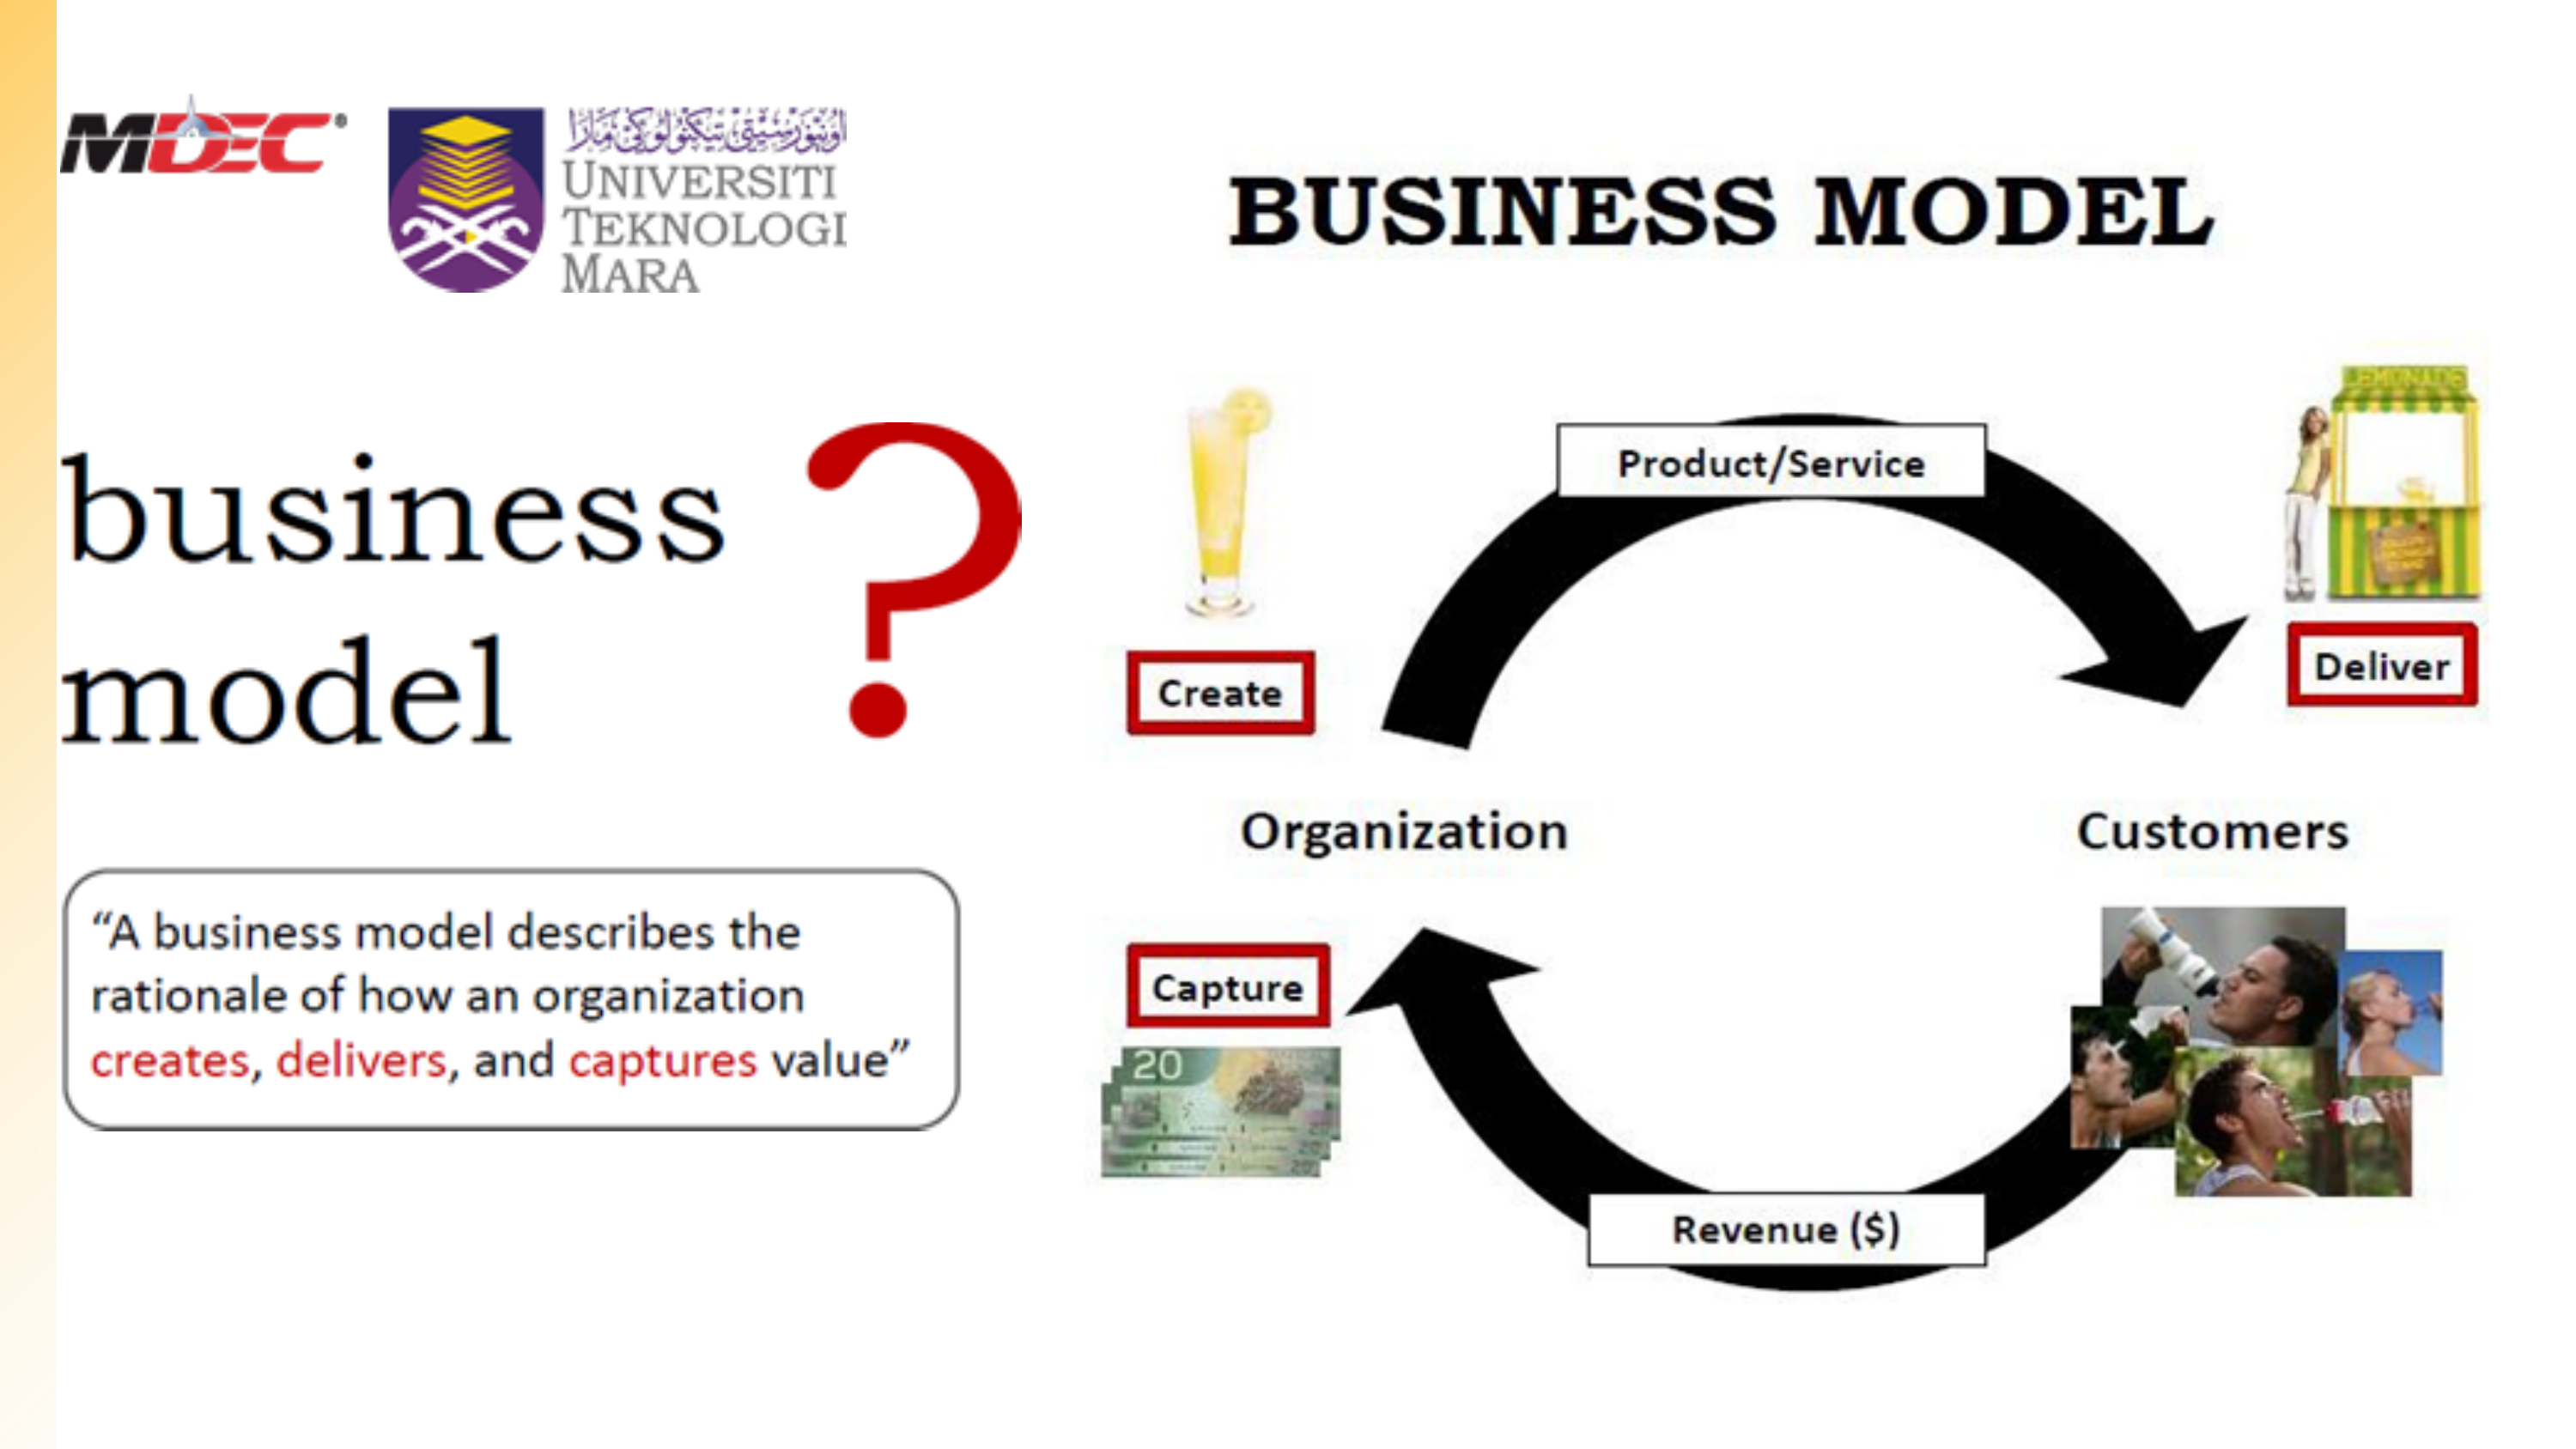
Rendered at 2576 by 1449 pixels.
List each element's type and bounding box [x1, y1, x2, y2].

picture [60, 94, 848, 294]
picture [1084, 143, 2489, 1304]
picture [0, 0, 1022, 1449]
